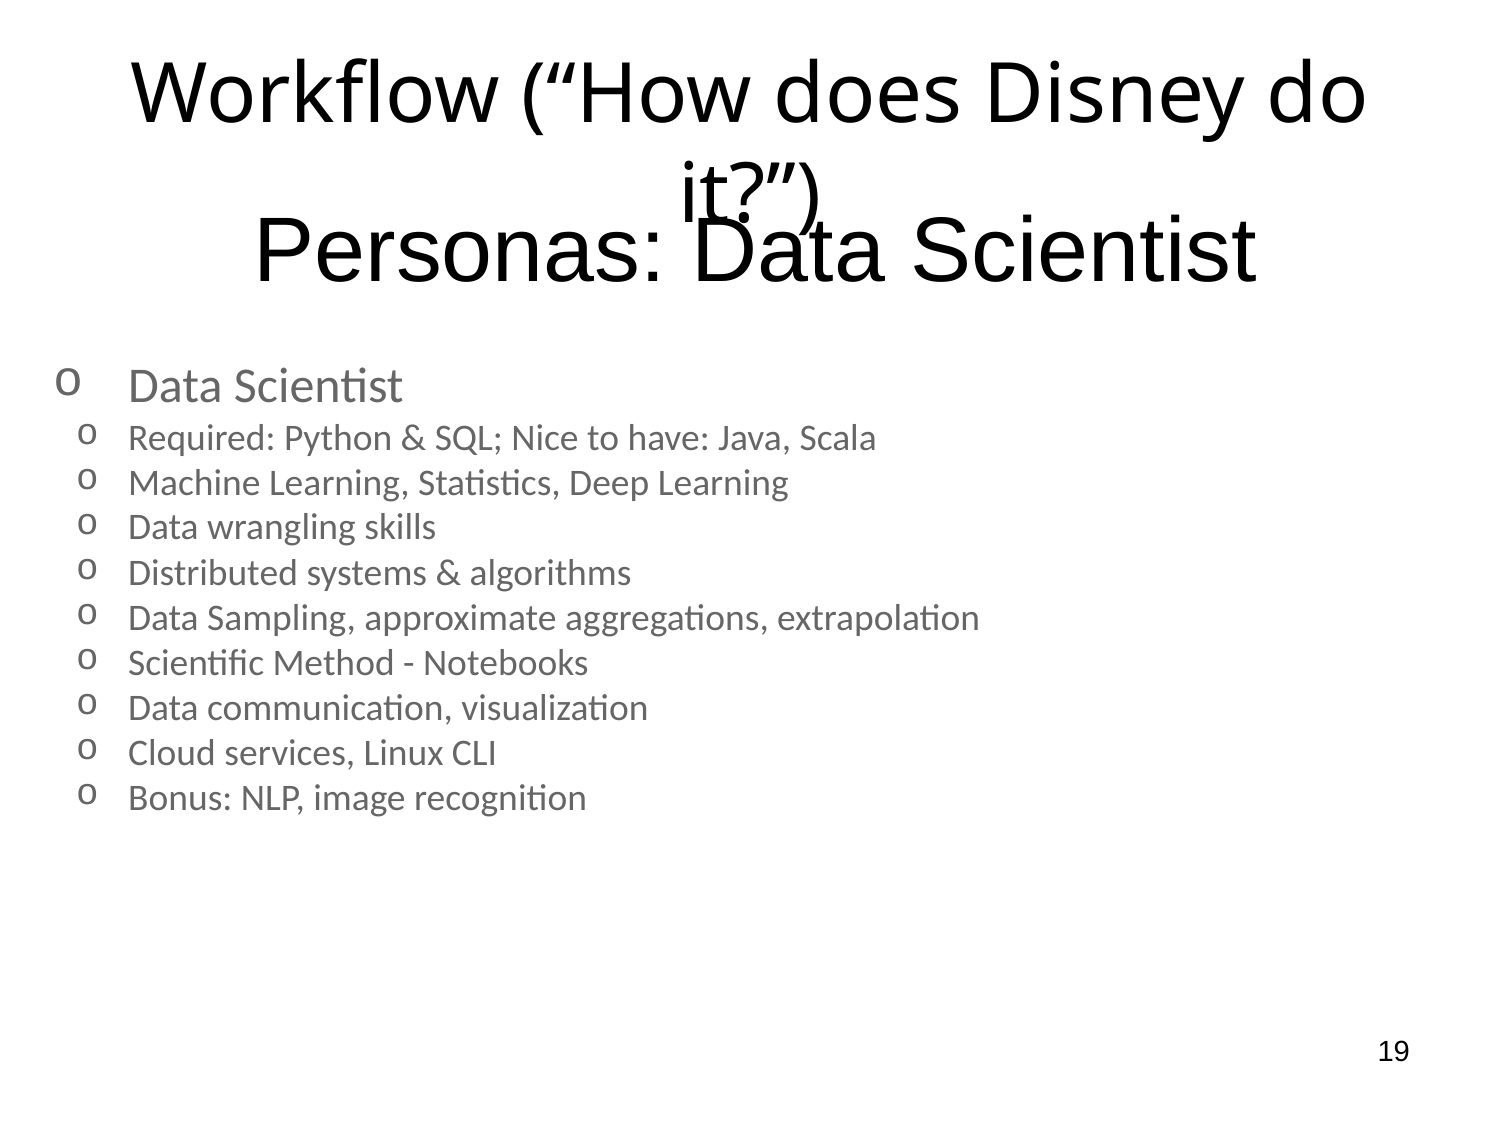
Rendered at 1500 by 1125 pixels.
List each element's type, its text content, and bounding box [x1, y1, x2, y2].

text_box Data Scientist Required: Python & SQL; Nice to have: Java, Scala Machine Learning, Statistics, Deep Learning Data wrangling skills Distributed systems & algorithms Data Sampling, approximate aggregations, extrapolation Scientific Method - Notebooks Data communication, visualization Cloud services, Linux CLI Bonus: NLP, image recognition [38, 337, 1400, 999]
title Workflow (“How does Disney do it?”) [75, 45, 1425, 174]
text_box Personas: Data Scientist [74, 174, 1438, 315]
slide_number 19 [1074, 1024, 1425, 1103]
